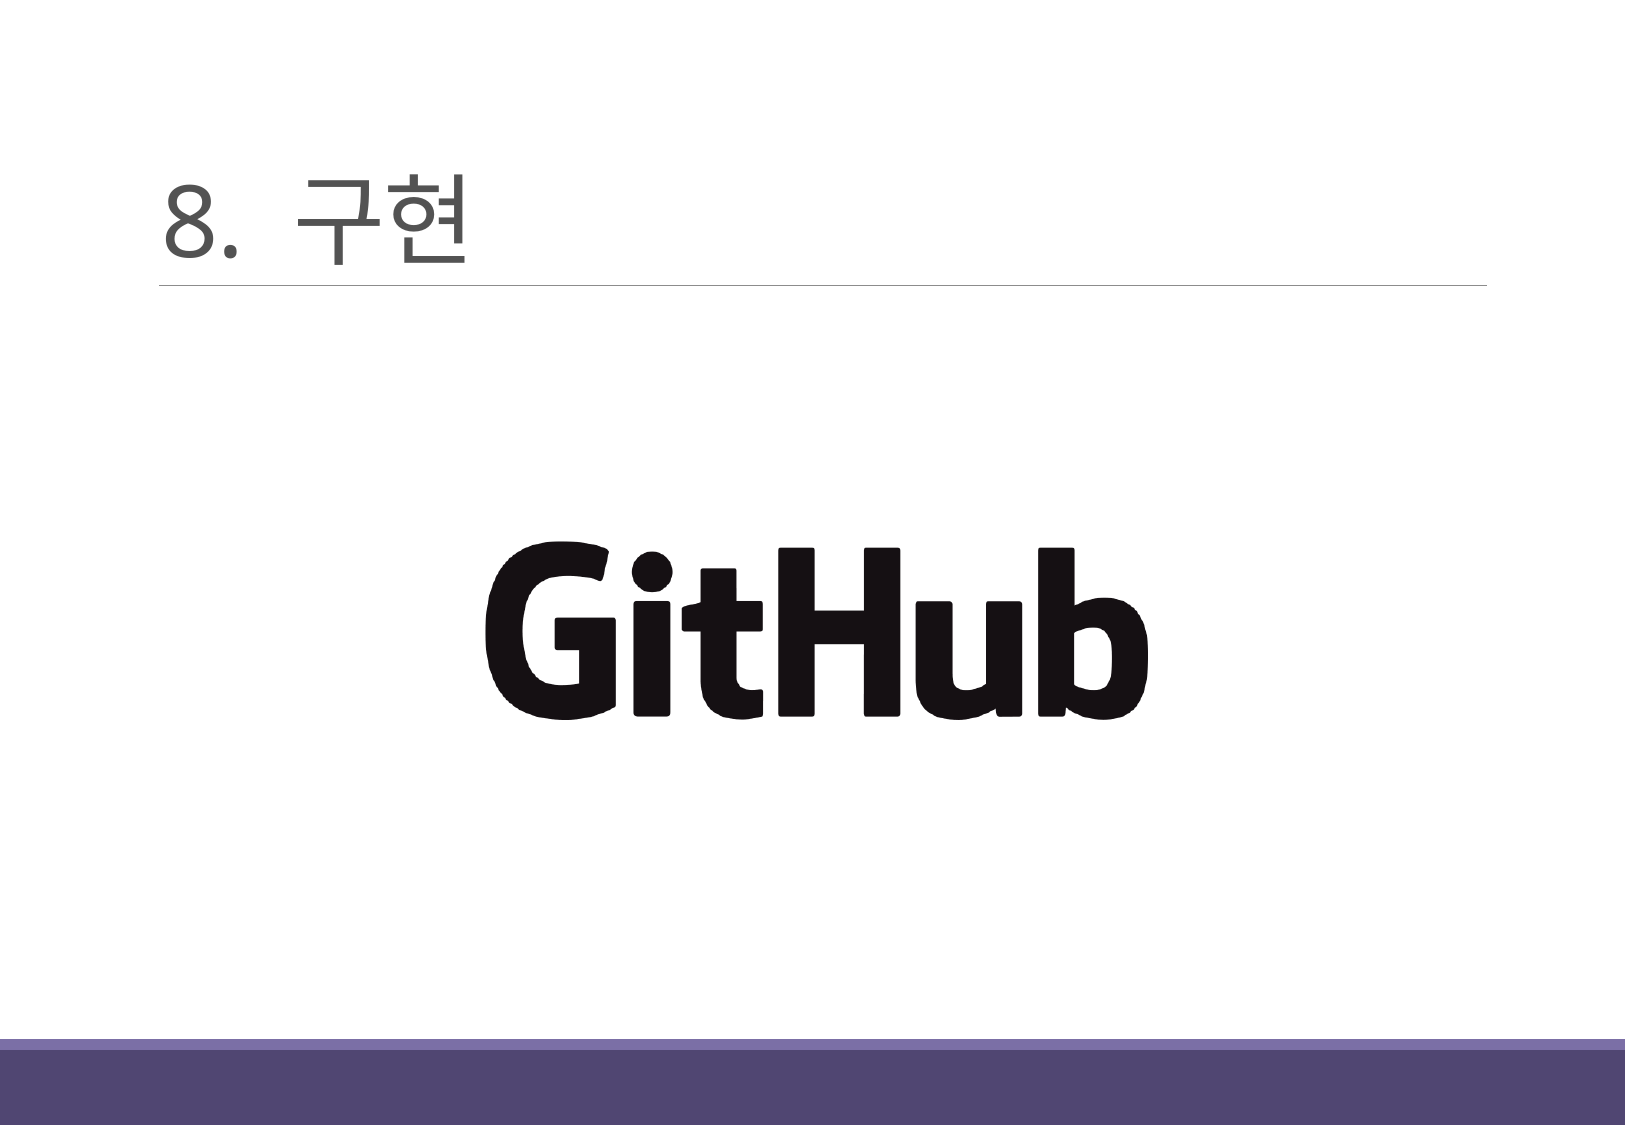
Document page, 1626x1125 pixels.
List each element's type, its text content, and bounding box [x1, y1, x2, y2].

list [433, 475, 1201, 791]
title 8. 구현 [146, 47, 1487, 285]
